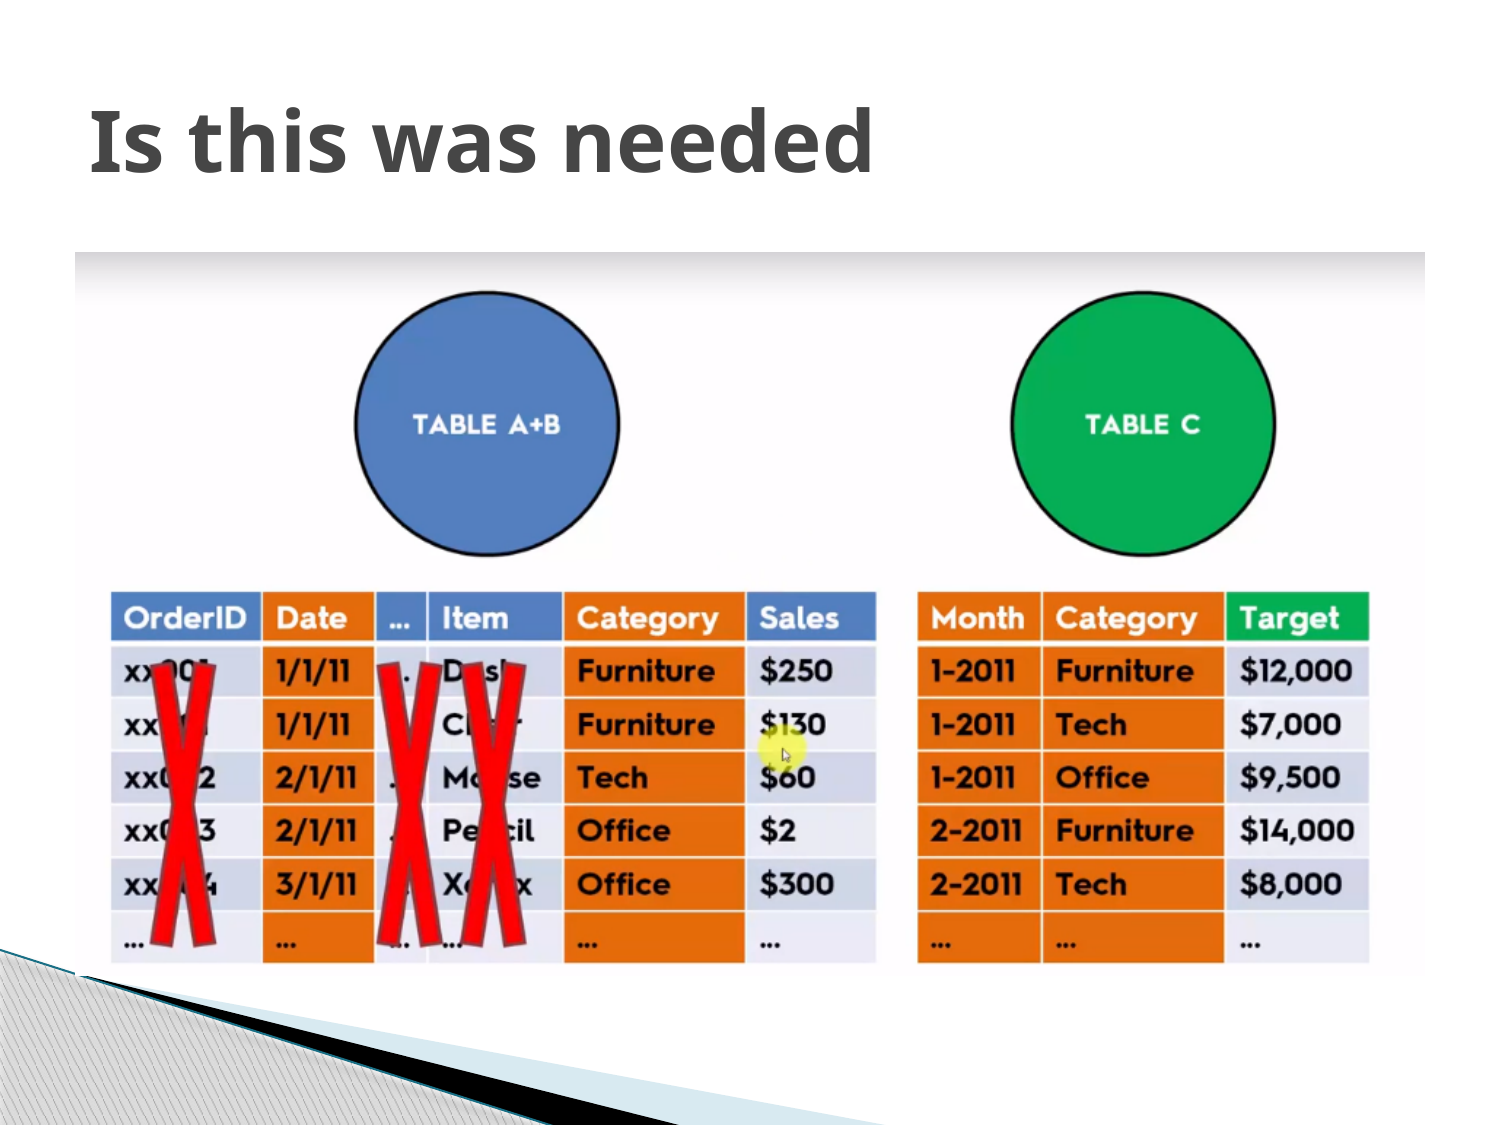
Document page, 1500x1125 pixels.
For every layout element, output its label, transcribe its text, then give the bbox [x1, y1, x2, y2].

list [74, 252, 1426, 976]
title Is this was needed [75, 45, 1425, 233]
